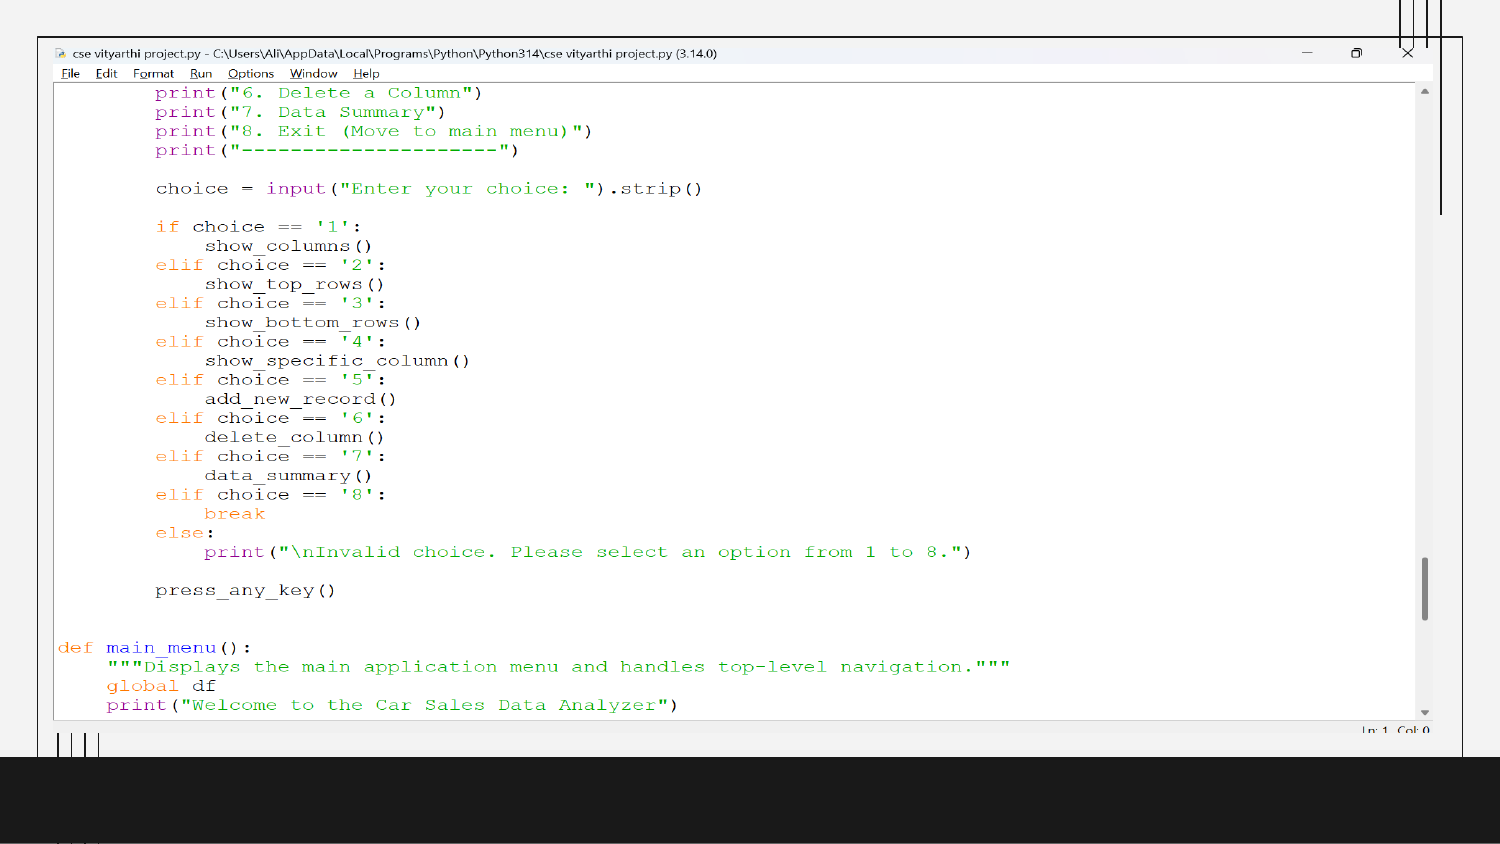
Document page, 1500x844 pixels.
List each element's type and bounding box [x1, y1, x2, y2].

picture [53, 48, 1433, 733]
